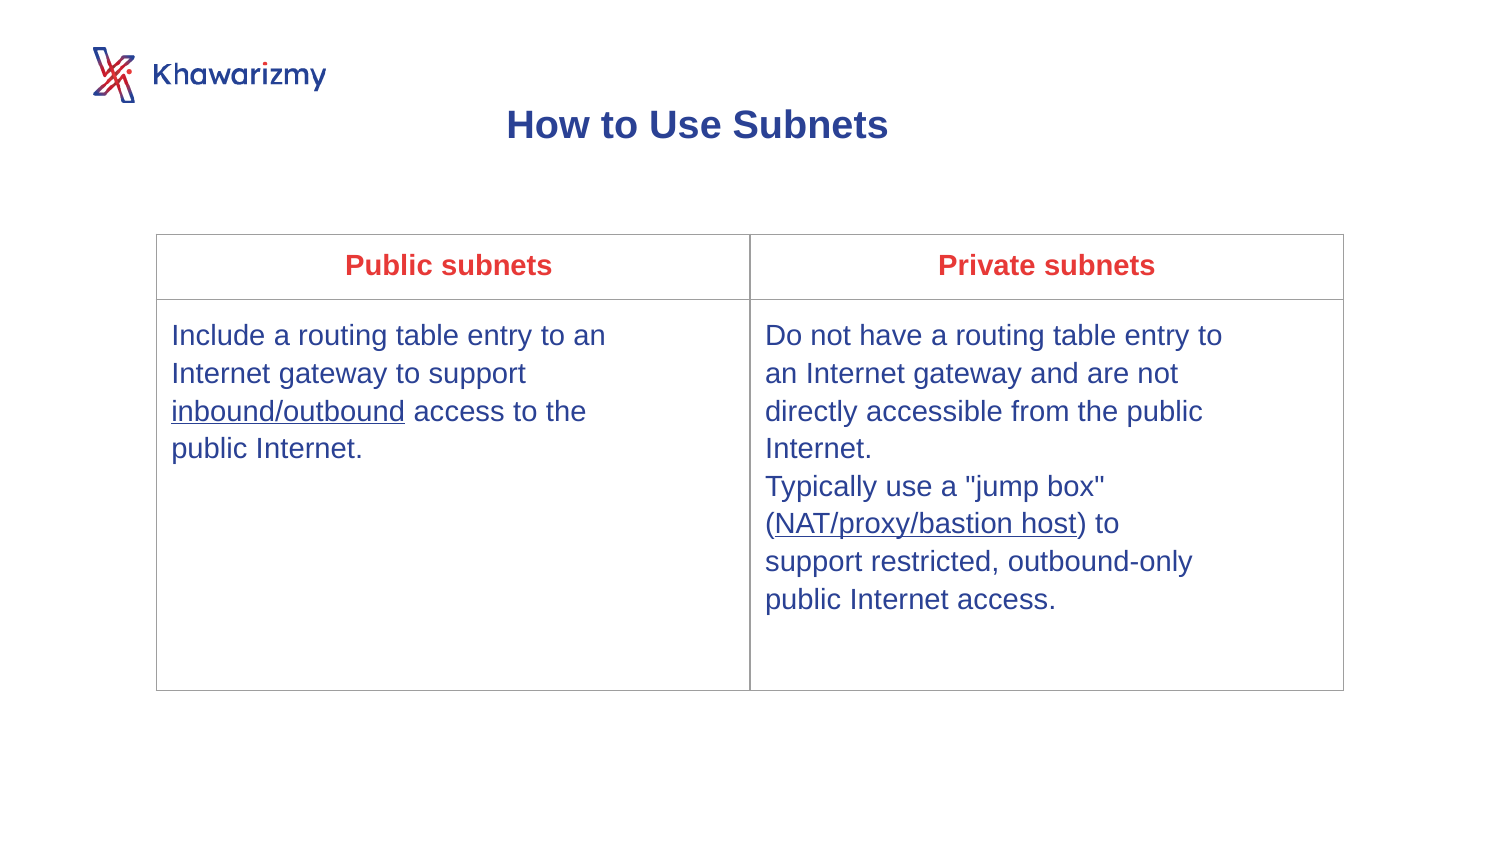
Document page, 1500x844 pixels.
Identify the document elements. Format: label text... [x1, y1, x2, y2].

table_header Public subnets [157, 235, 749, 299]
table_header Private subnets [751, 235, 1343, 299]
table_cell Include a routing table entry to an Internet gateway to support inbound/outbound access to the public Internet. [157, 300, 749, 690]
picture [93, 47, 326, 103]
text_box How to Use Subnets [224, 84, 1171, 162]
table_cell Do not have a routing table entry to an Internet gateway and are not directly accessible from the public Internet. Typically use a "jump box" (NAT/proxy/bastion host) to support restricted, outbound-only public Internet access. [751, 300, 1343, 690]
